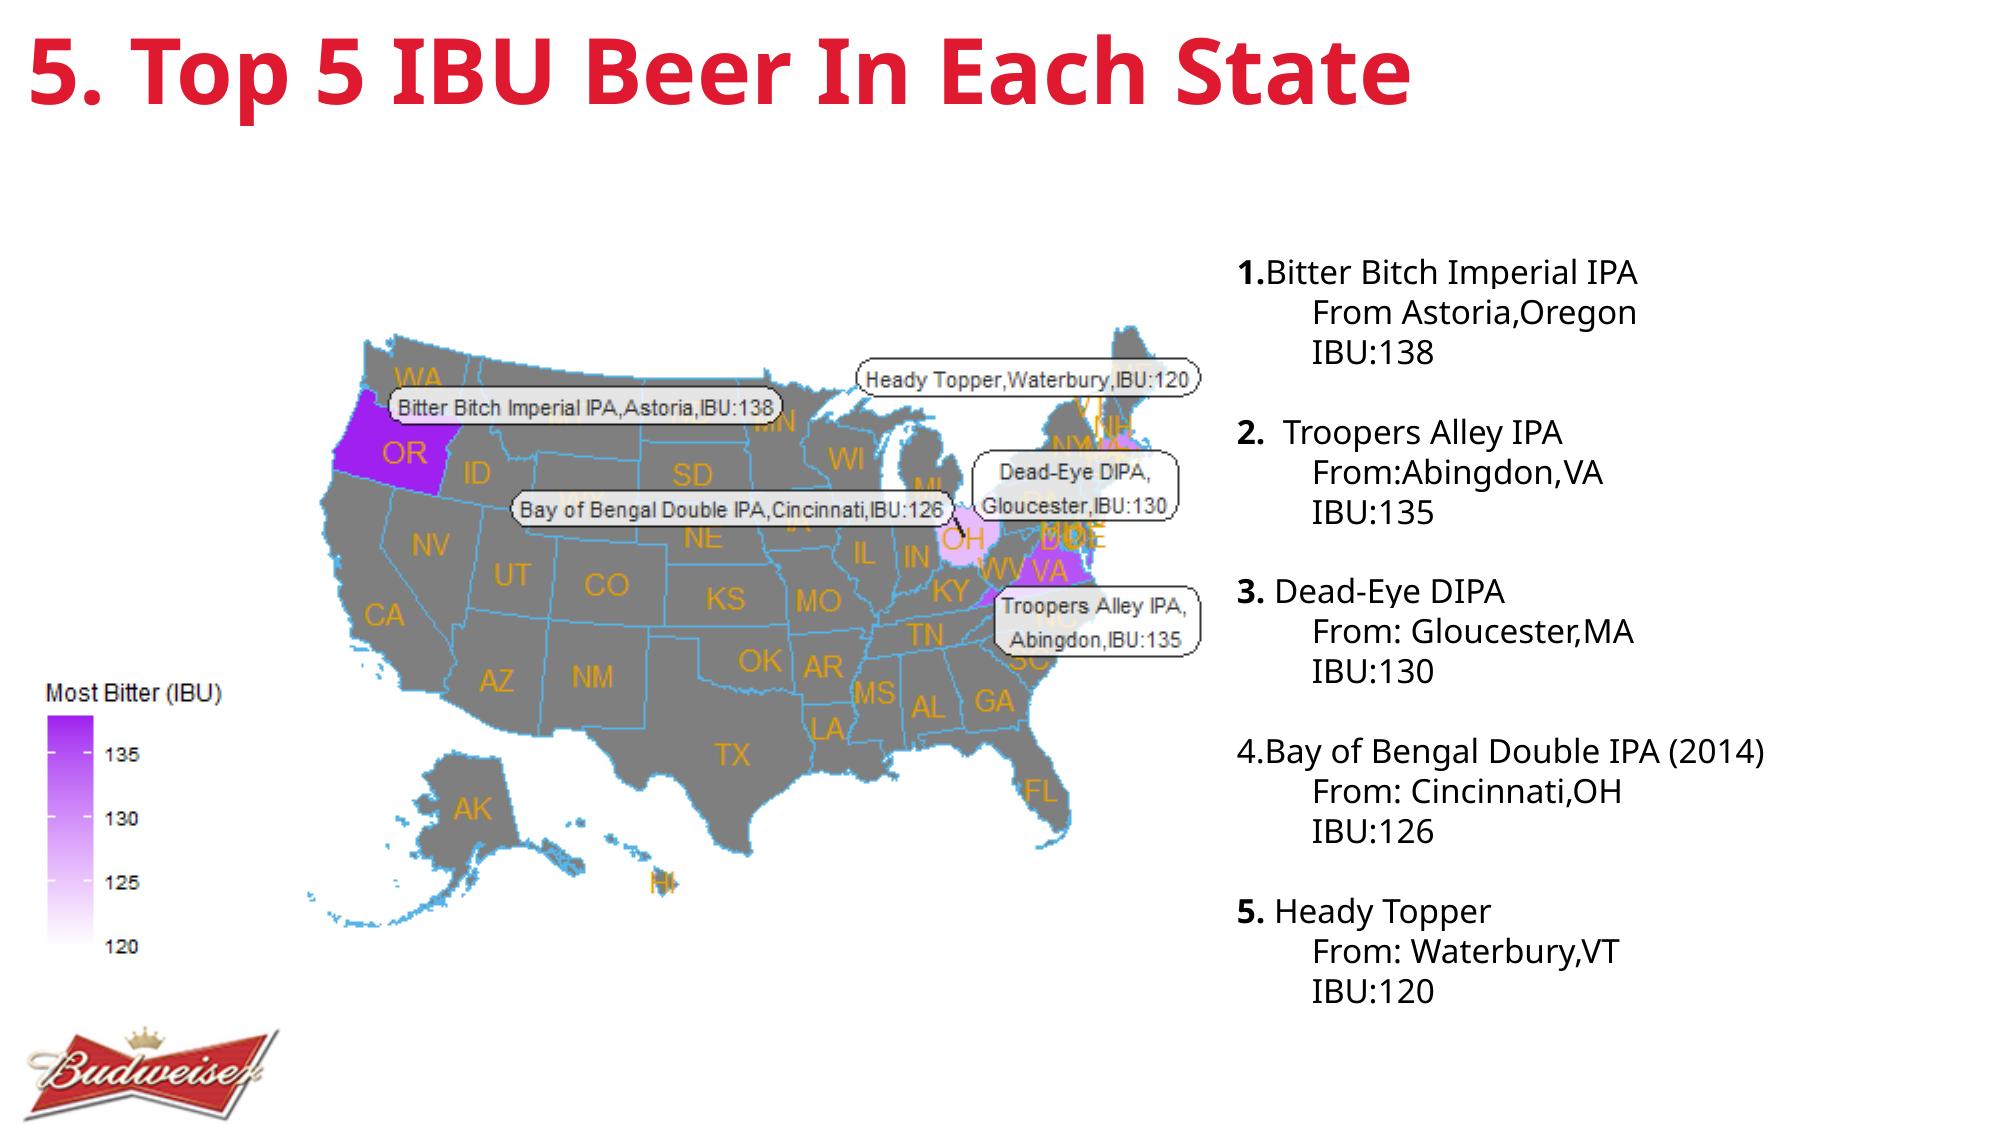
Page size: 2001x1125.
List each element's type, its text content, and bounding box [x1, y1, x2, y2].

text_box 1.Bitter Bitch Imperial IPA From Astoria,Oregon IBU:138 2. Troopers Alley IPA From:Abingdon,VA IBU:135 3. Dead-Eye DIPA From: Gloucester,MA IBU:130 4.Bay of Bengal Double IPA (2014) From: Cincinnati,OH IBU:126 5. Heady Topper From: Waterbury,VT IBU:120 [1221, 243, 2000, 1052]
picture [24, 260, 1223, 1000]
title 5. Top 5 IBU Beer In Each State [12, 17, 1844, 236]
picture [17, 1020, 285, 1125]
